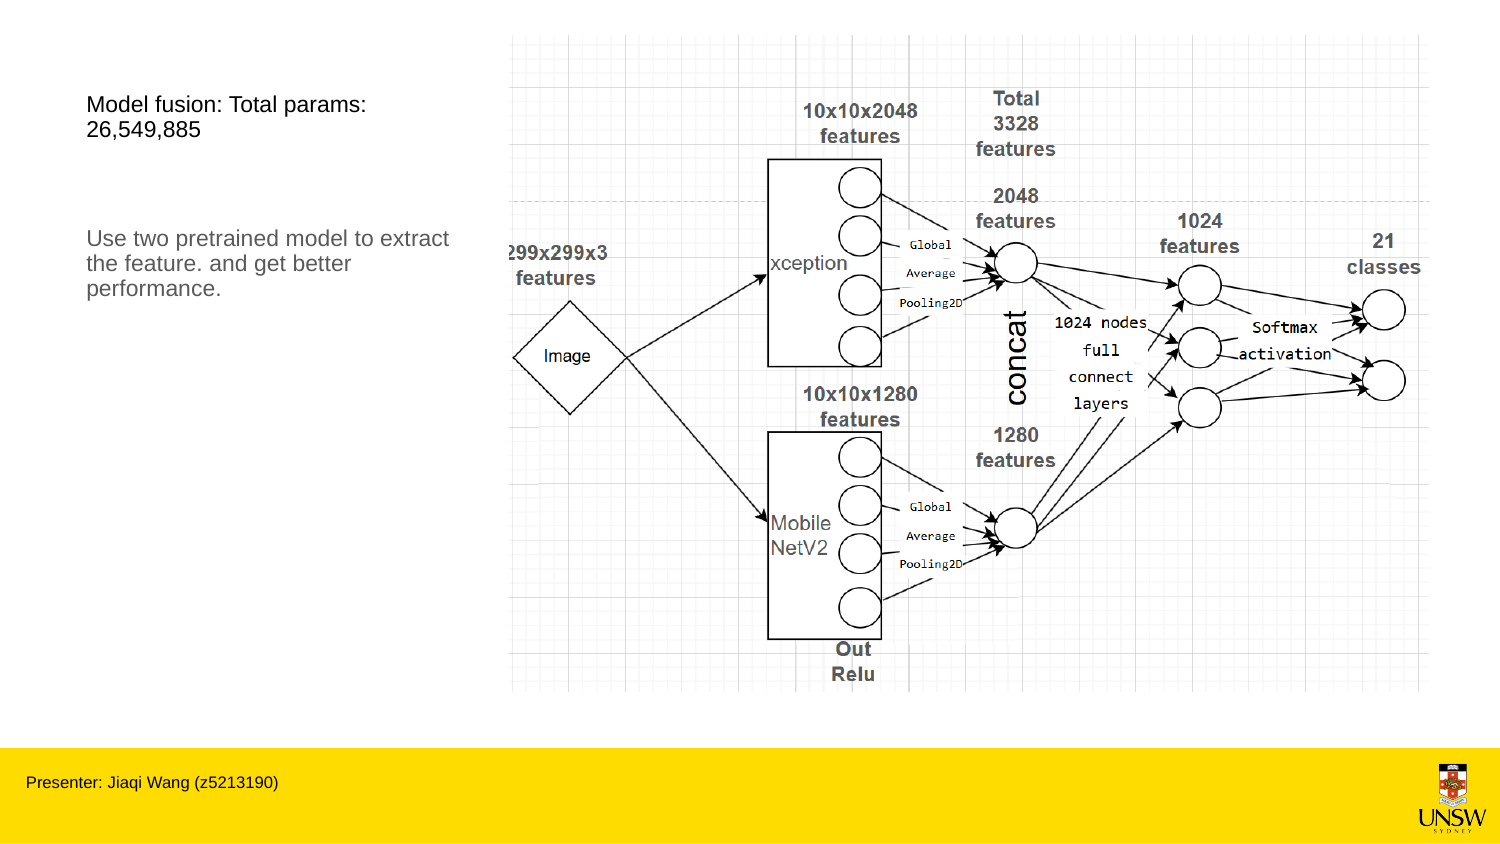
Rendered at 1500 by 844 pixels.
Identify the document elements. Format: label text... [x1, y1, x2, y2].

picture [509, 35, 1429, 692]
text_box Presenter: Jiaqi Wang (z5213190) [14, 765, 917, 798]
picture [1415, 755, 1490, 842]
list Use two pretrained model to extract the feature. and get better performance. [75, 221, 484, 725]
title Model fusion: Total params: 26,549,885 [75, 35, 462, 199]
